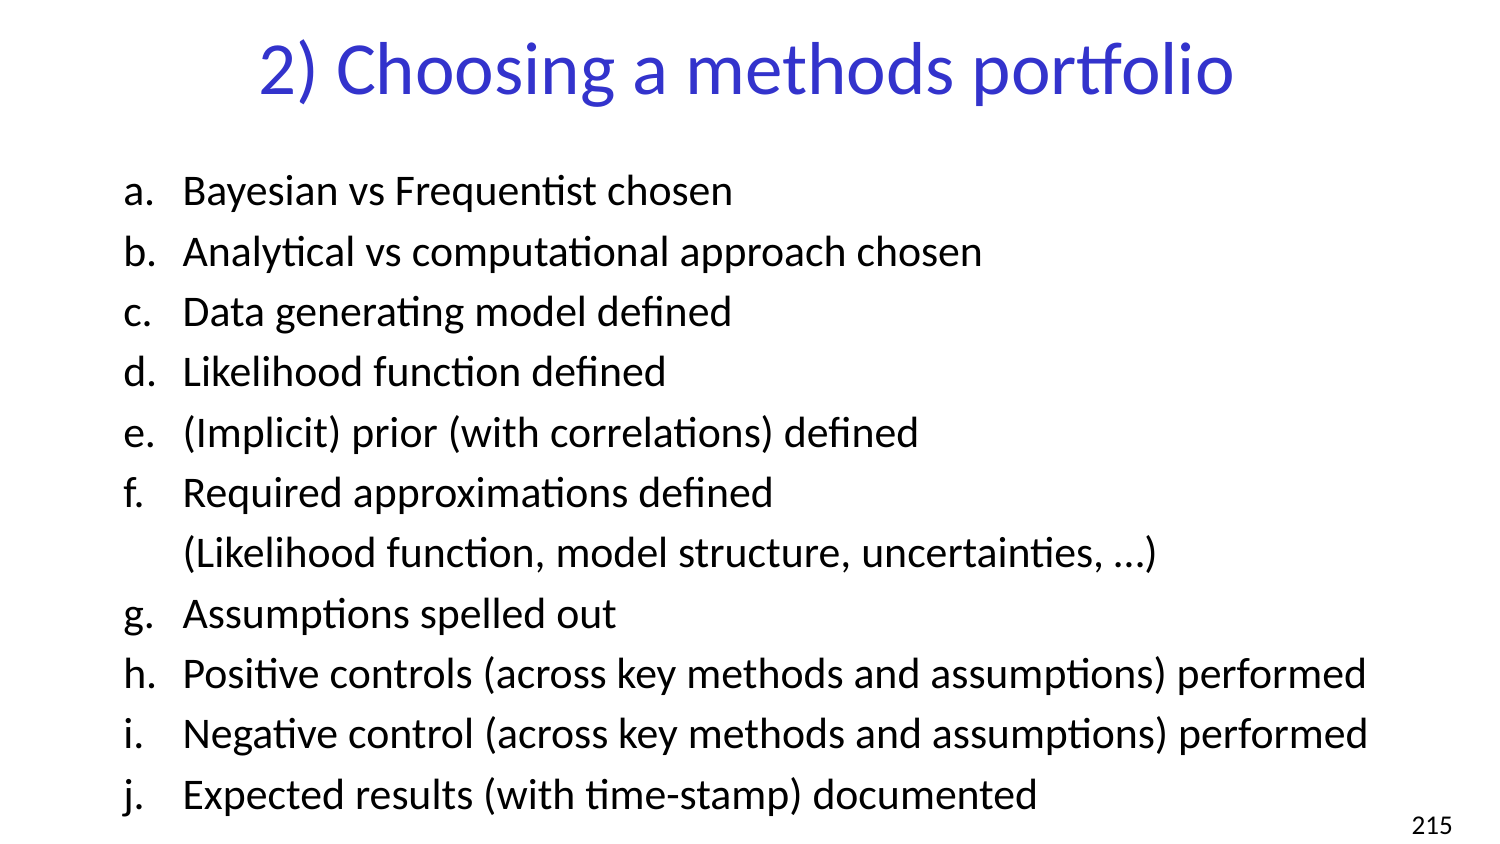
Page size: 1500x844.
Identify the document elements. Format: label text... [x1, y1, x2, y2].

slide_number ‹#› [1372, 802, 1492, 827]
list Bayesian vs Frequentist chosen Analytical vs computational approach chosen Data generating model defined Likelihood function defined (Implicit) prior (with correlations) defined Required approximations defined (Likelihood function, model structure, uncertainties, …) Assumptions spelled out Positive controls (across key methods and assumptions) performed Negative control (across key methods and assumptions) performed Expected results (with time-stamp) documented [27, 121, 1469, 778]
title 2) Choosing a methods portfolio [112, 0, 1388, 121]
